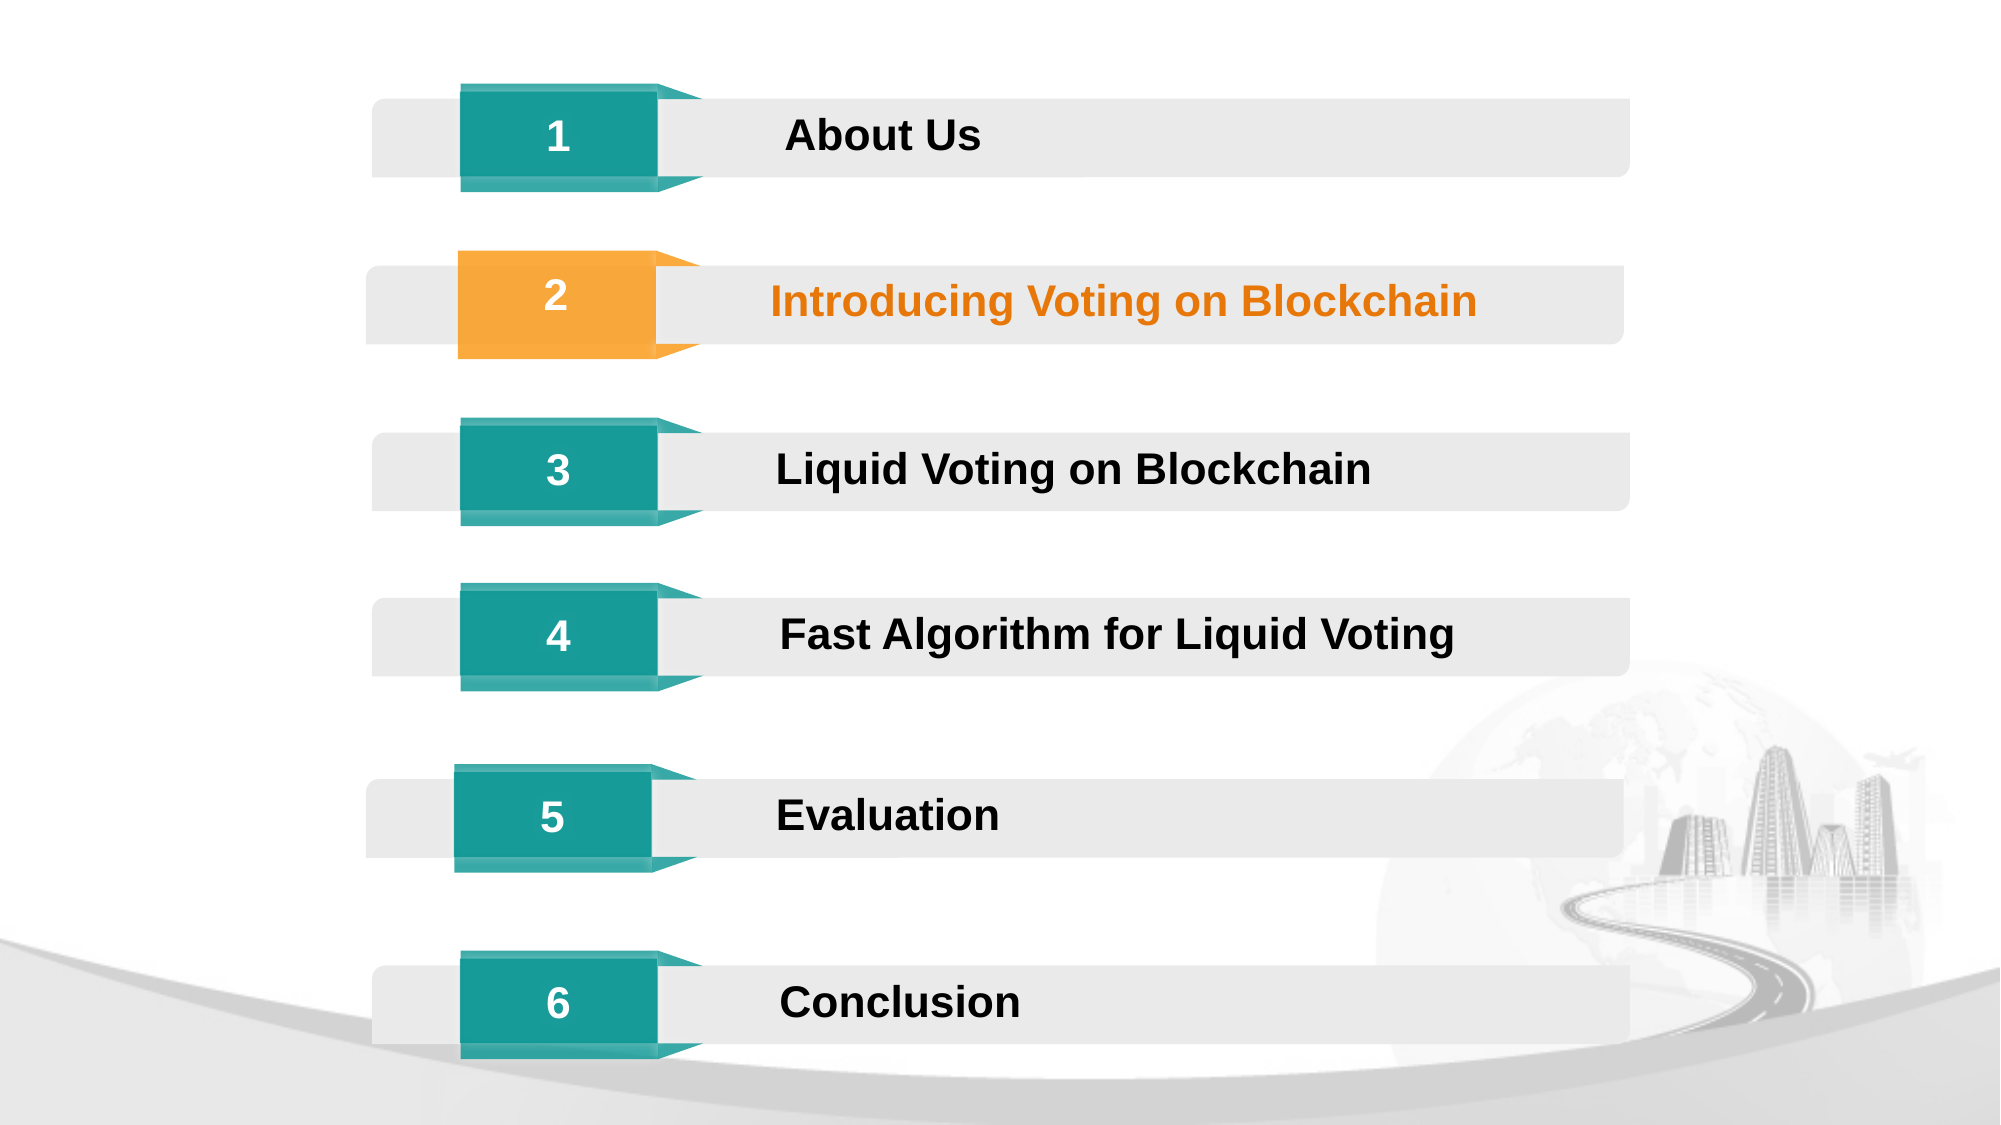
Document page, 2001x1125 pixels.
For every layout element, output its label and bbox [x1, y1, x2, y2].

text_box [365, 764, 1624, 873]
text_box [365, 250, 1624, 360]
text_box [371, 582, 1630, 692]
text_box [371, 950, 1630, 1060]
text_box [371, 83, 1630, 193]
text_box [371, 417, 1630, 527]
